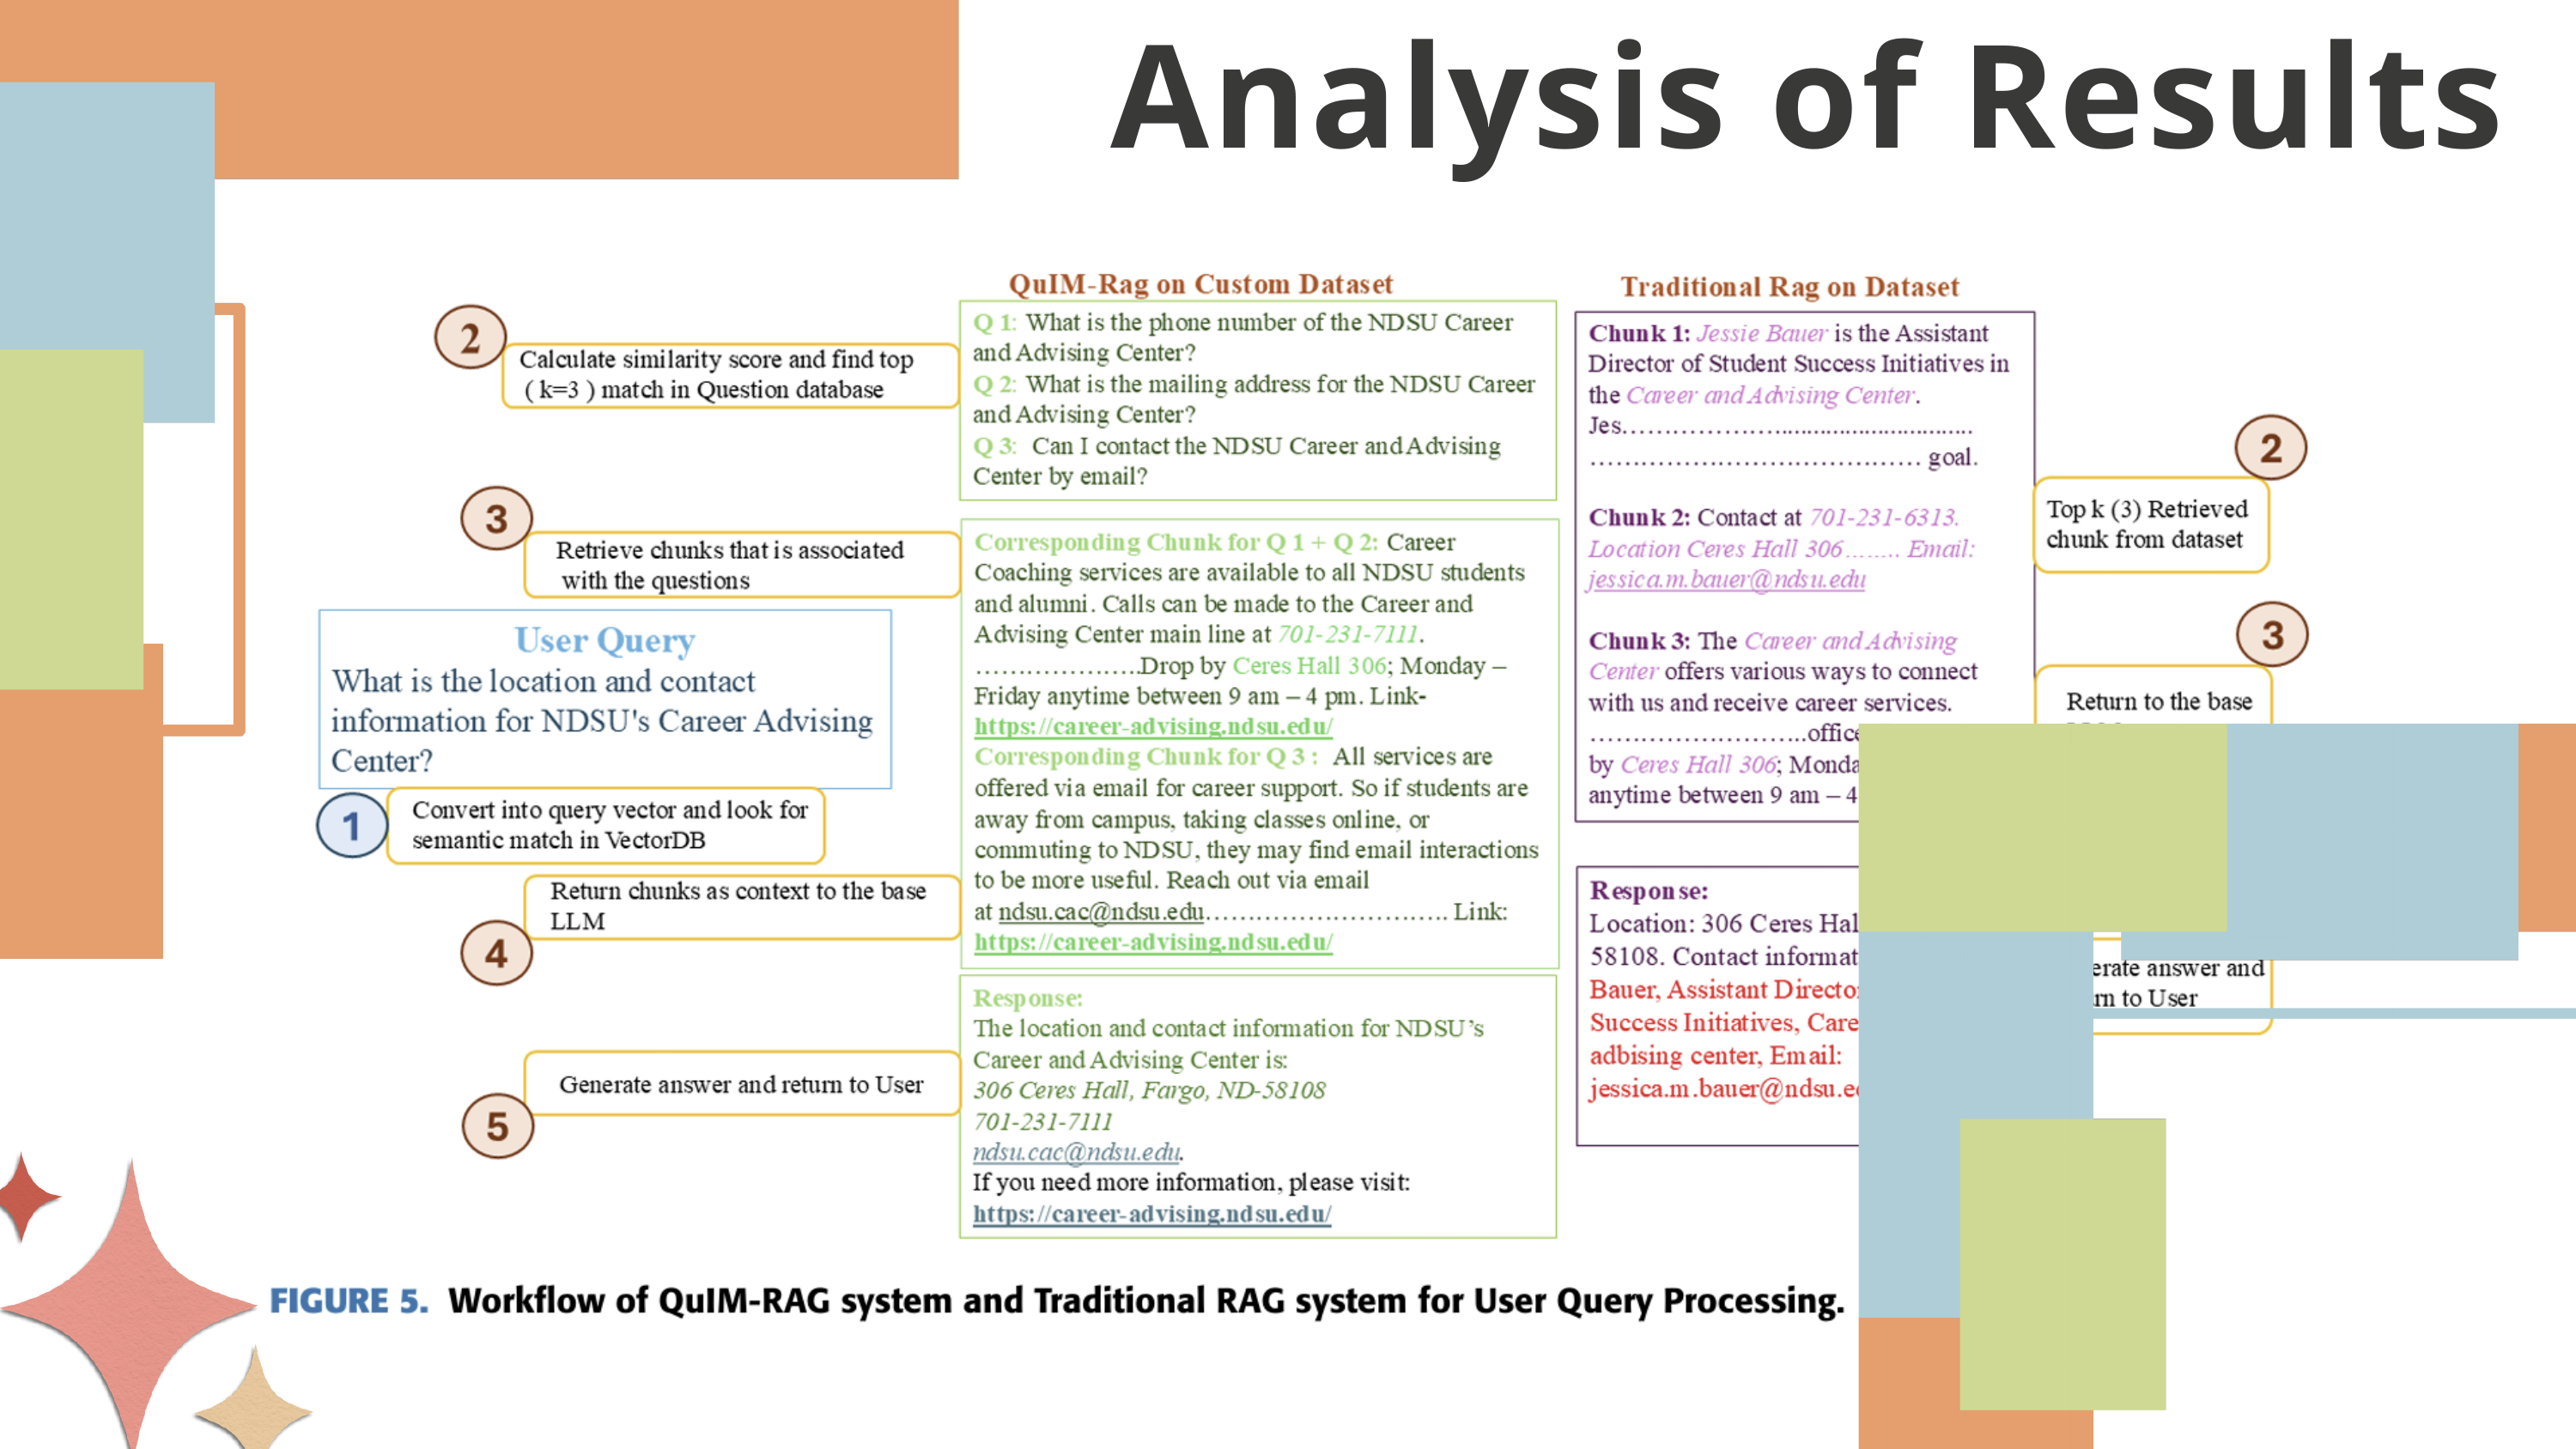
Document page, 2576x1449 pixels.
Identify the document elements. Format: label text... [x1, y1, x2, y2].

text_box [0, 0, 959, 959]
text_box [1858, 724, 2576, 1449]
picture [167, 221, 2509, 1349]
text_box [0, 1151, 313, 1449]
text_box Analysis of Results [904, 24, 2576, 178]
